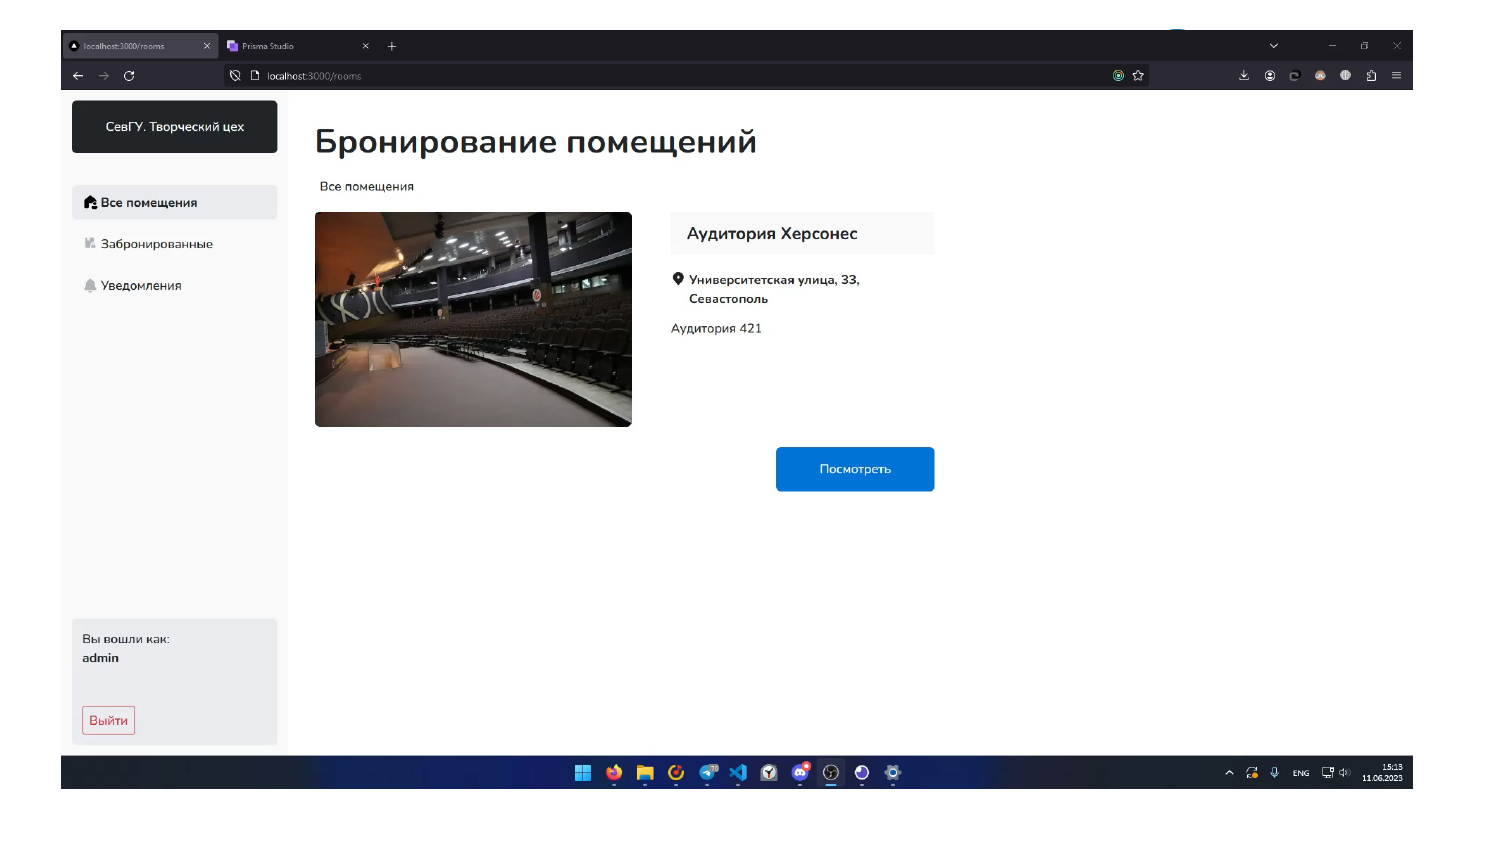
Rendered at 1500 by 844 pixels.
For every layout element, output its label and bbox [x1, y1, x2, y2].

text_box [60, 28, 1414, 791]
